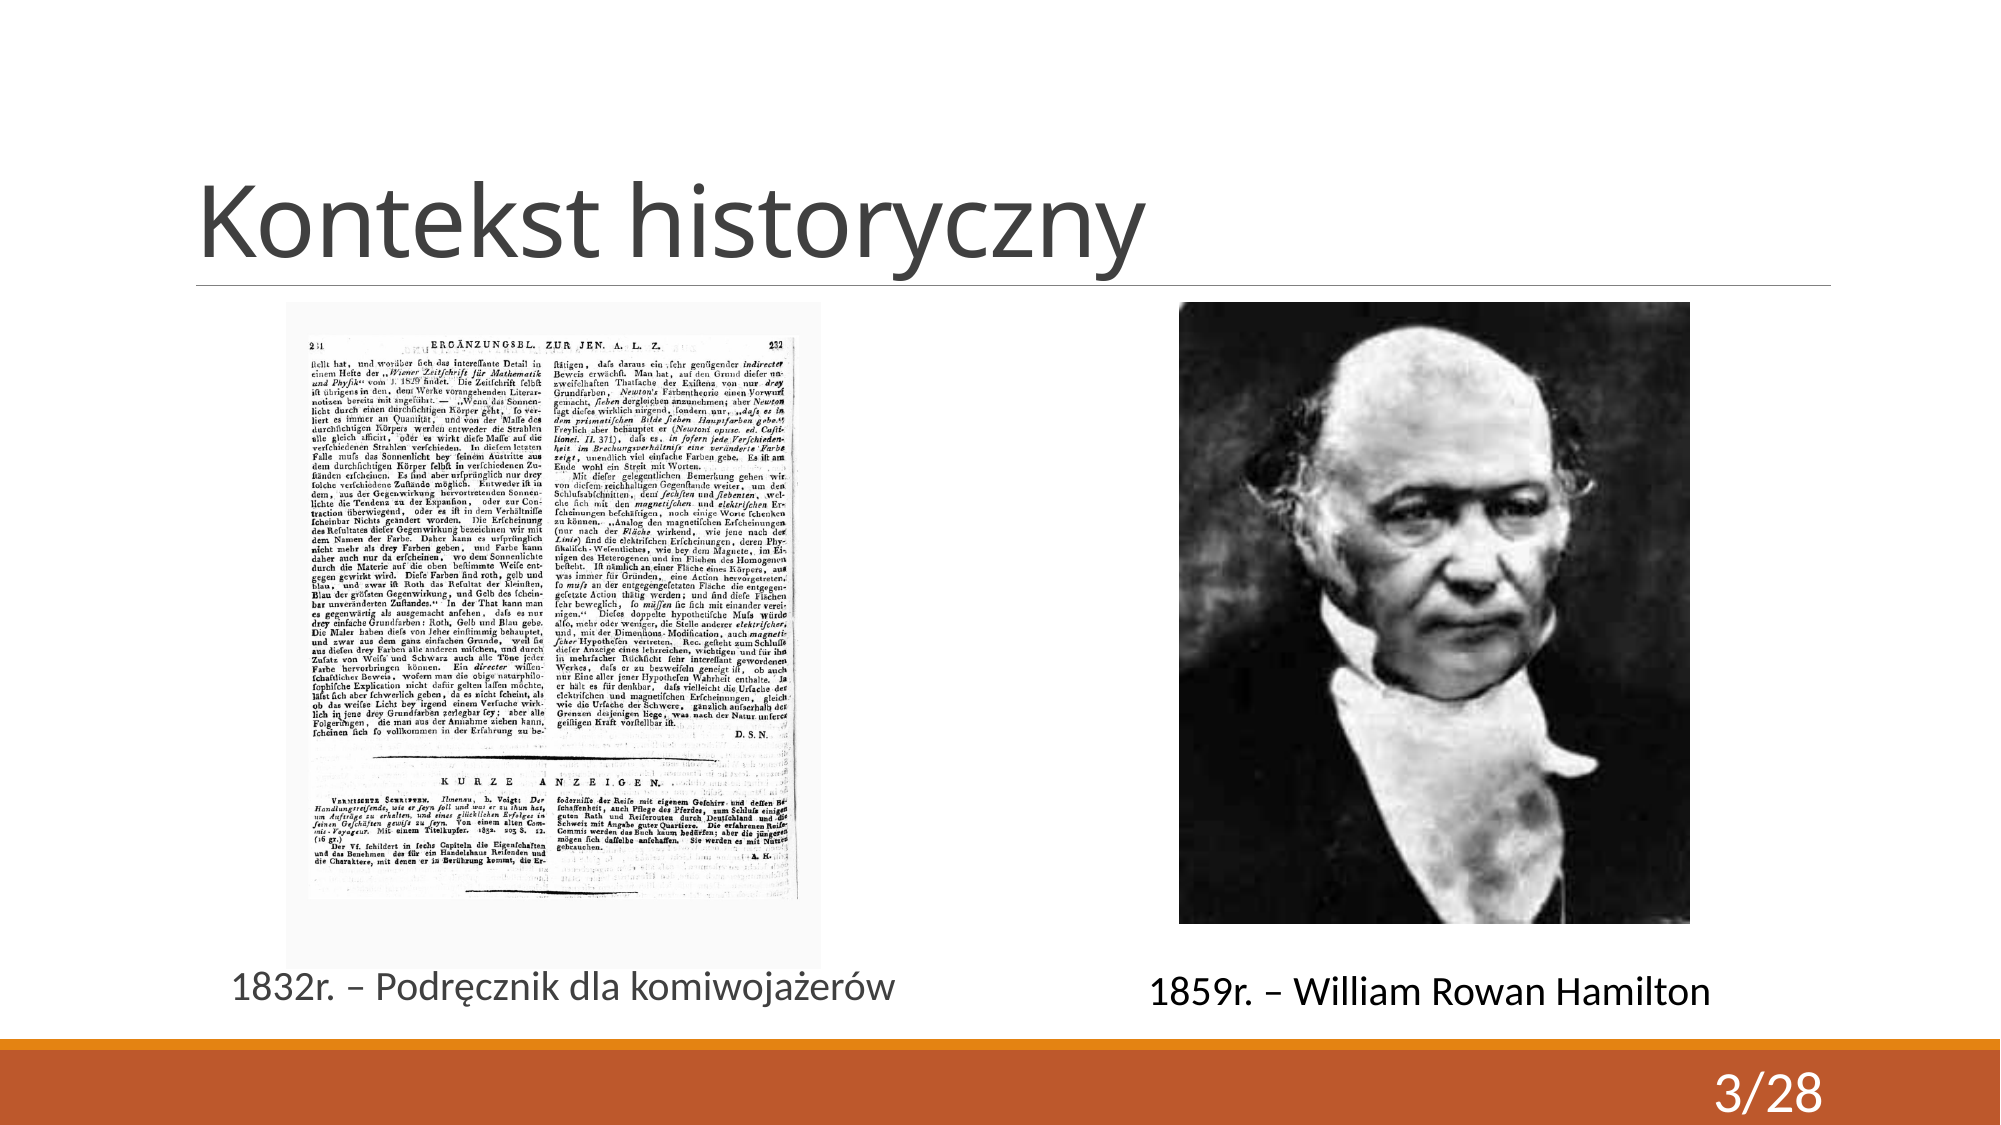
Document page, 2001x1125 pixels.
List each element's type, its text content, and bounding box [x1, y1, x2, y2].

text_box 1859r. – William Rowan Hamilton [1133, 956, 1736, 1022]
picture [1178, 302, 1691, 925]
slide_number 3/28 [1624, 1059, 1840, 1120]
title Kontekst historyczny [180, 47, 1830, 285]
list 1832r. – Podręcznik dla komiwojażerów [230, 956, 914, 1023]
picture [286, 302, 822, 970]
